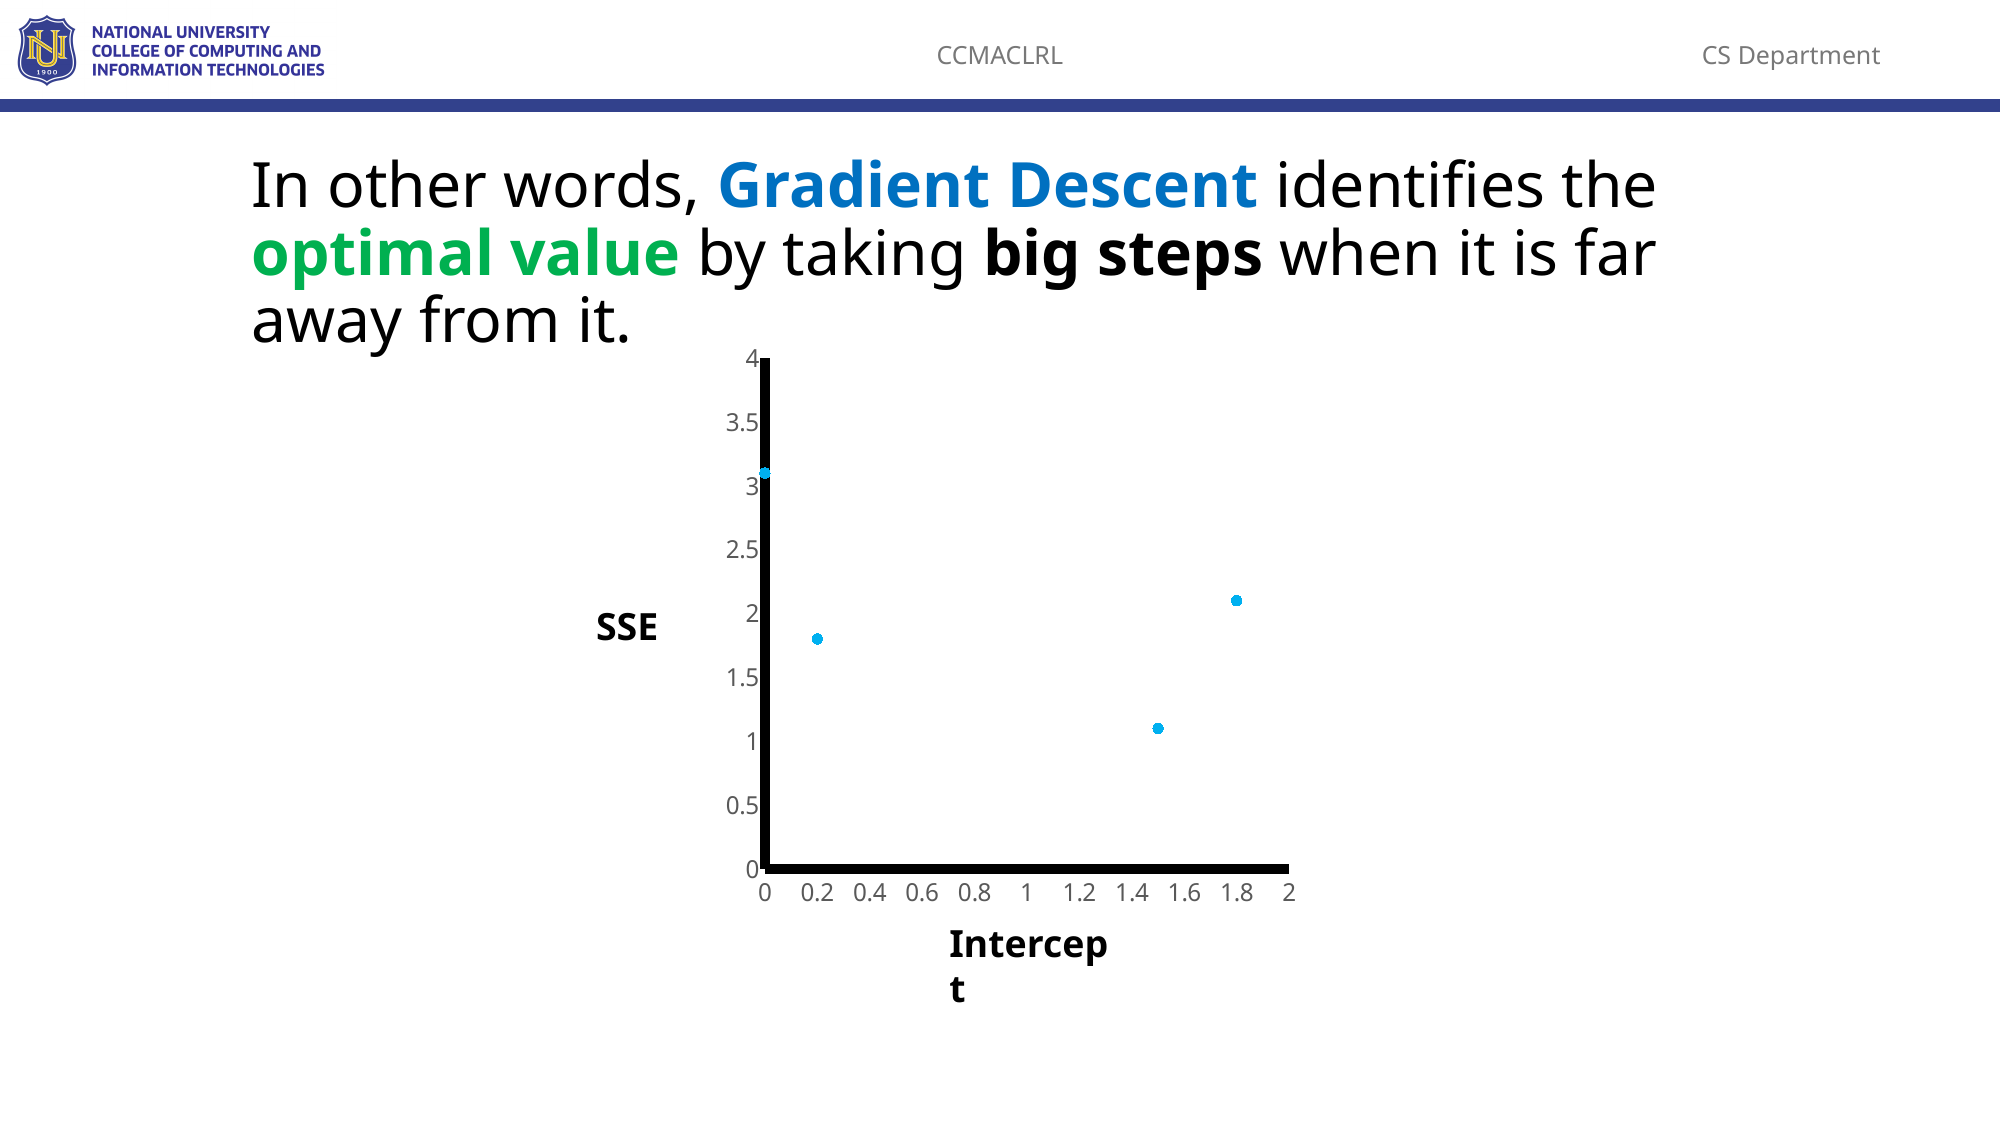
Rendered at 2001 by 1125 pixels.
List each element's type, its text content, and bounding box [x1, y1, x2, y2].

text_box In other words, Gradient Descent identifies the optimal value by taking big steps when it is far away from it. [236, 146, 1785, 282]
chart [725, 340, 1297, 911]
picture [0, 0, 337, 99]
text_box SSE [581, 595, 725, 656]
text_box Intercept [934, 913, 1138, 1018]
